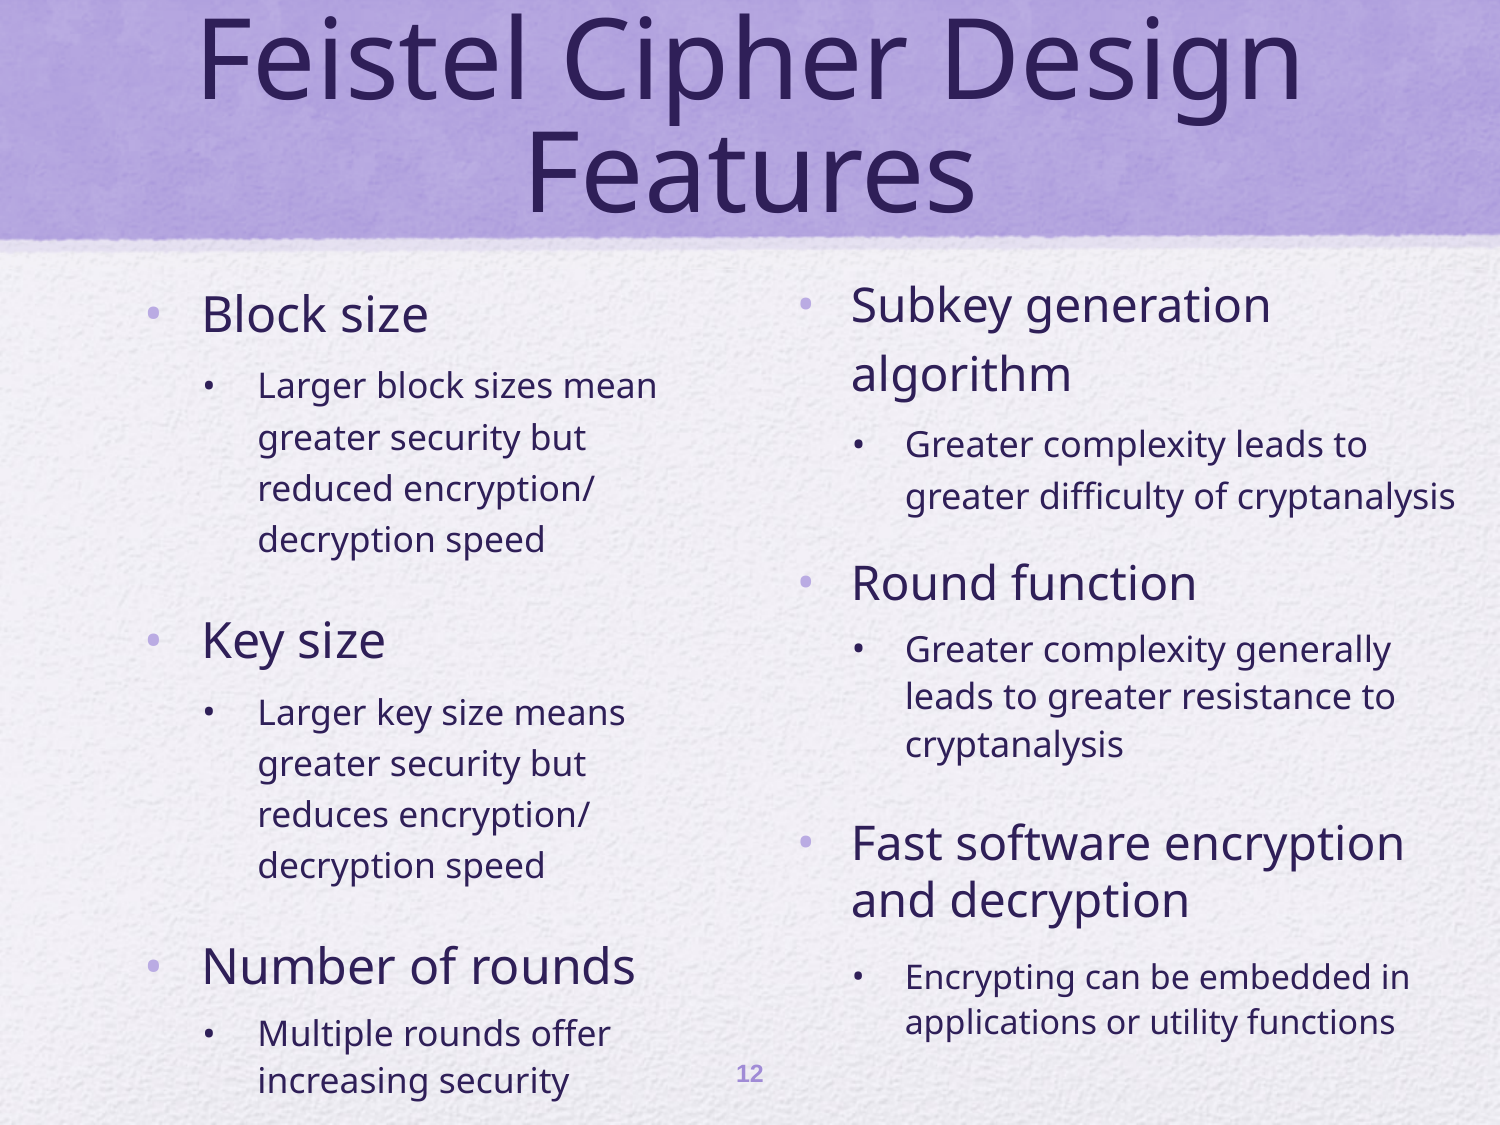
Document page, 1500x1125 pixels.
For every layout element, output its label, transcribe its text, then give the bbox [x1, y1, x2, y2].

list Block size Larger block sizes mean greater security but reduced encryption/ decryption speed Key size Larger key size means greater security but reduces encryption/ decryption speed Number of rounds Multiple rounds offer increasing security [129, 275, 715, 1088]
slide_number 12 [699, 1042, 800, 1103]
title Feistel Cipher Design Features [129, 6, 1372, 239]
picture [0, 225, 1500, 1125]
